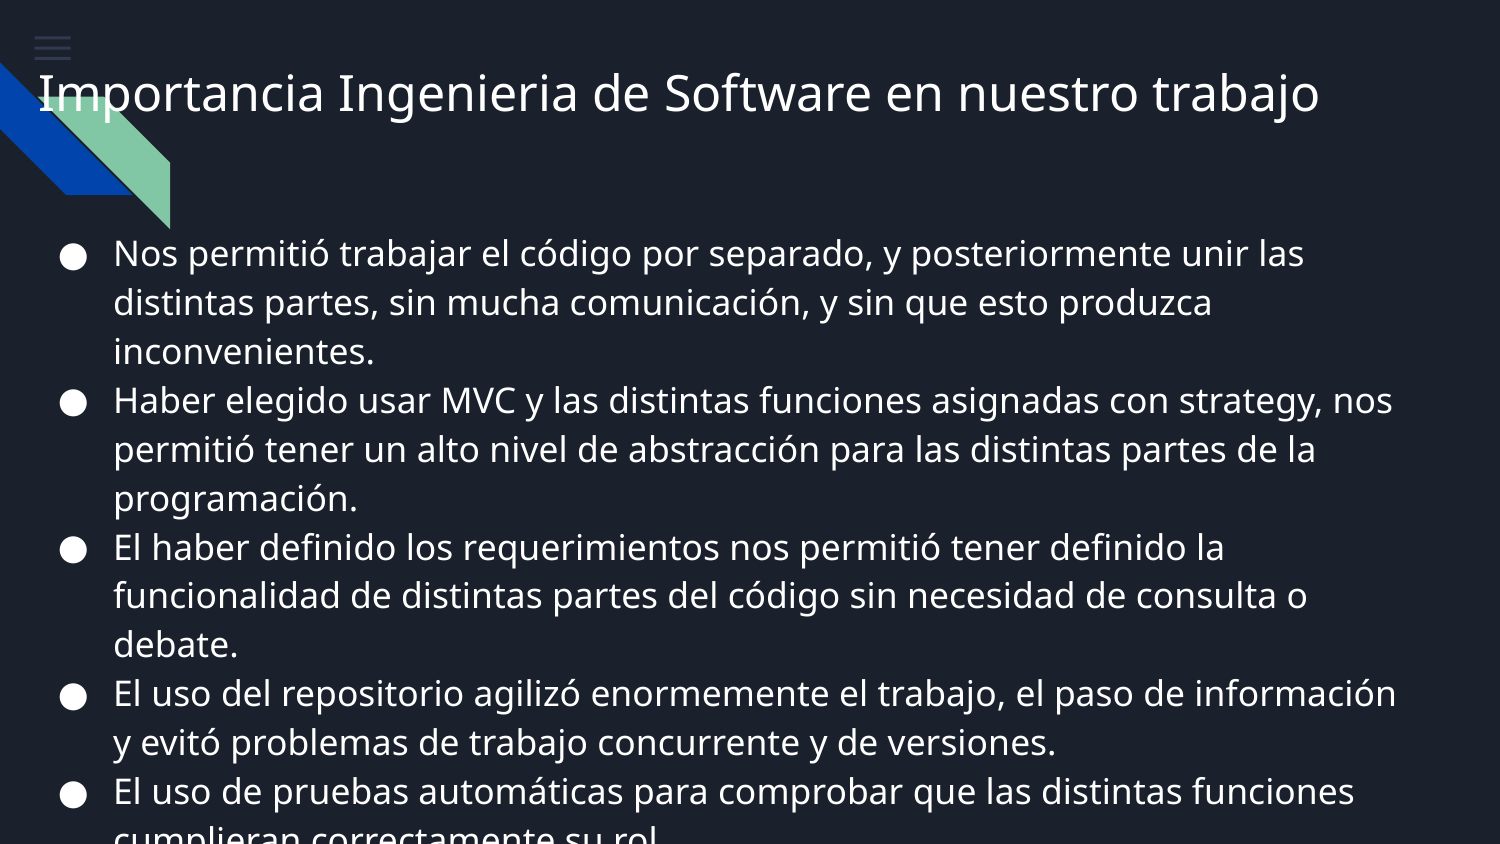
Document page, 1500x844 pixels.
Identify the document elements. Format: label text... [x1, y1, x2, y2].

list Nos permitió trabajar el código por separado, y posteriormente unir las distintas partes, sin mucha comunicación, y sin que esto produzca inconvenientes. Haber elegido usar MVC y las distintas funciones asignadas con strategy, nos permitió tener un alto nivel de abstracción para las distintas partes de la programación. El haber definido los requerimientos nos permitió tener definido la funcionalidad de distintas partes del código sin necesidad de consulta o debate. El uso del repositorio agilizó enormemente el trabajo, el paso de información y evitó problemas de trabajo concurrente y de versiones. El uso de pruebas automáticas para comprobar que las distintas funciones cumplieran correctamente su rol. [23, 209, 1421, 844]
title Importancia Ingenieria de Software en nuestro trabajo [23, 46, 1449, 141]
